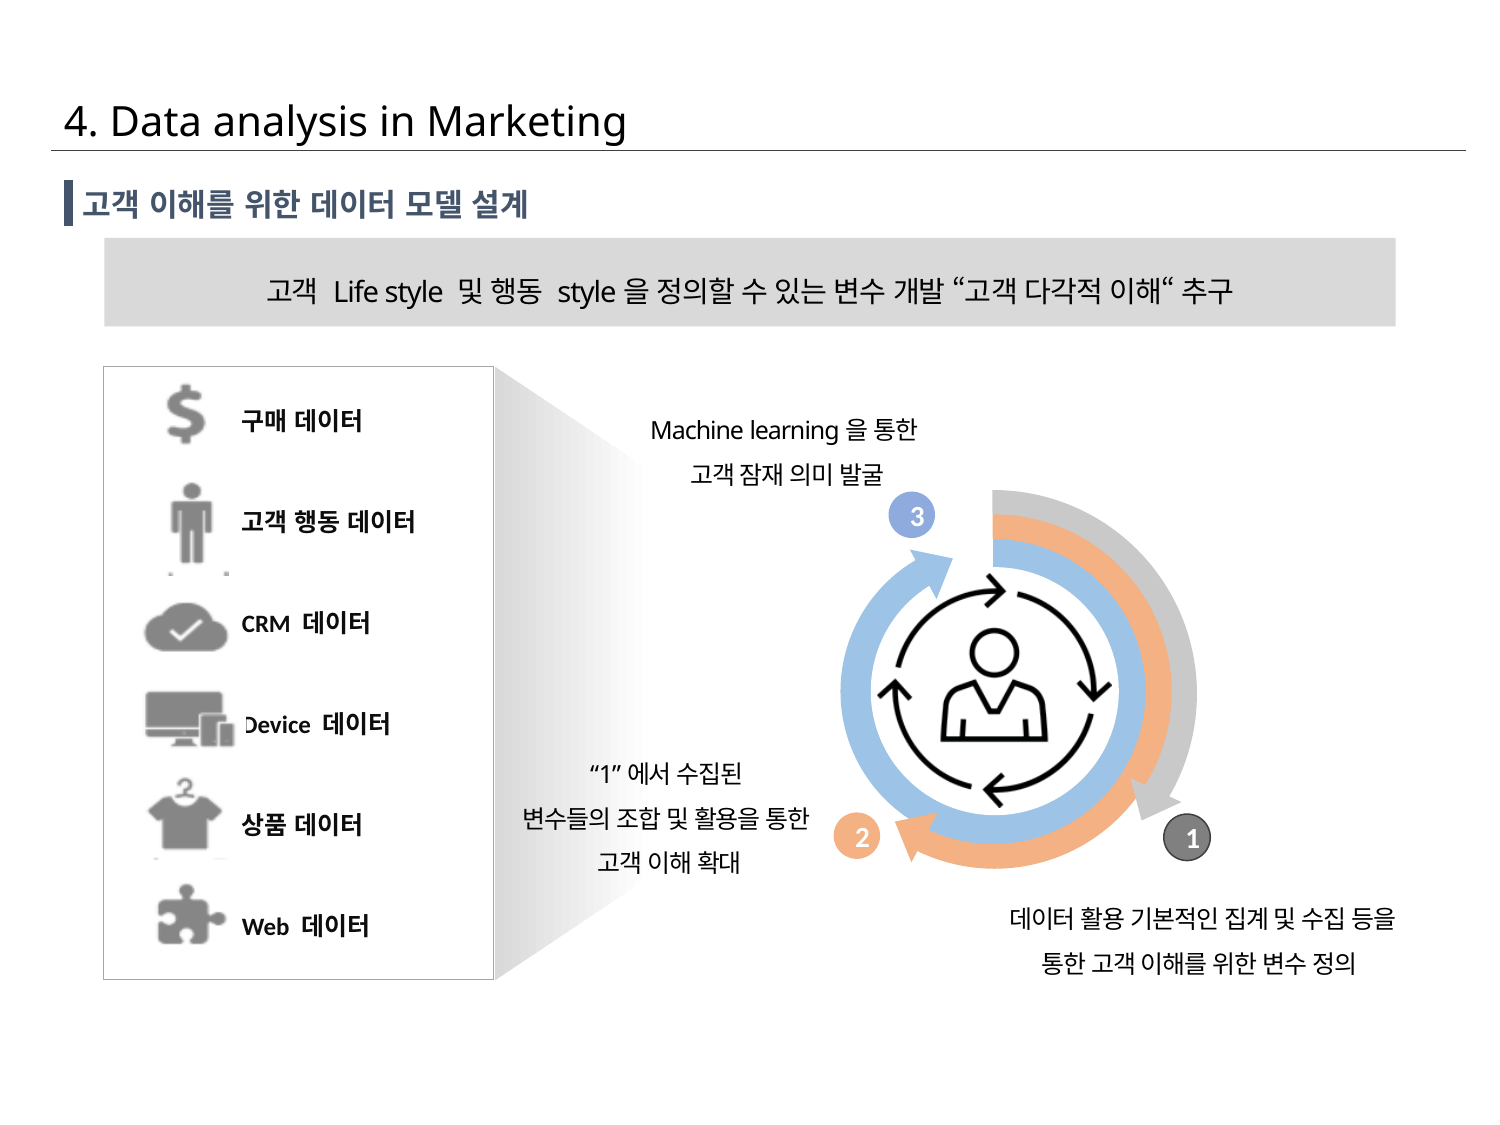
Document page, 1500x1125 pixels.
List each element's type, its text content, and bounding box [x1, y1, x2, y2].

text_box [785, 488, 1211, 902]
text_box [127, 378, 464, 950]
text_box [103, 366, 494, 980]
text_box 데이터 활용 기본적인 집계 및 수집 등을 통한 고객 이해를 위한 변수 정의 [995, 909, 1410, 958]
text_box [68, 175, 663, 234]
text_box 고객 Life style 및 행동 style을 정의할 수 있는 변수 개발 “고객 다각적 이해“ 추구 [104, 237, 1396, 327]
text_box [494, 365, 652, 982]
text_box Machine learning을 통한 고객 잠재 의미 발굴 [557, 372, 1017, 517]
text_box “1”에서 수집된 변수들의 조합 및 활용을 통한 고객 이해 확대 [515, 738, 785, 883]
text_box 4. Data analysis in Marketing [50, 96, 1482, 144]
